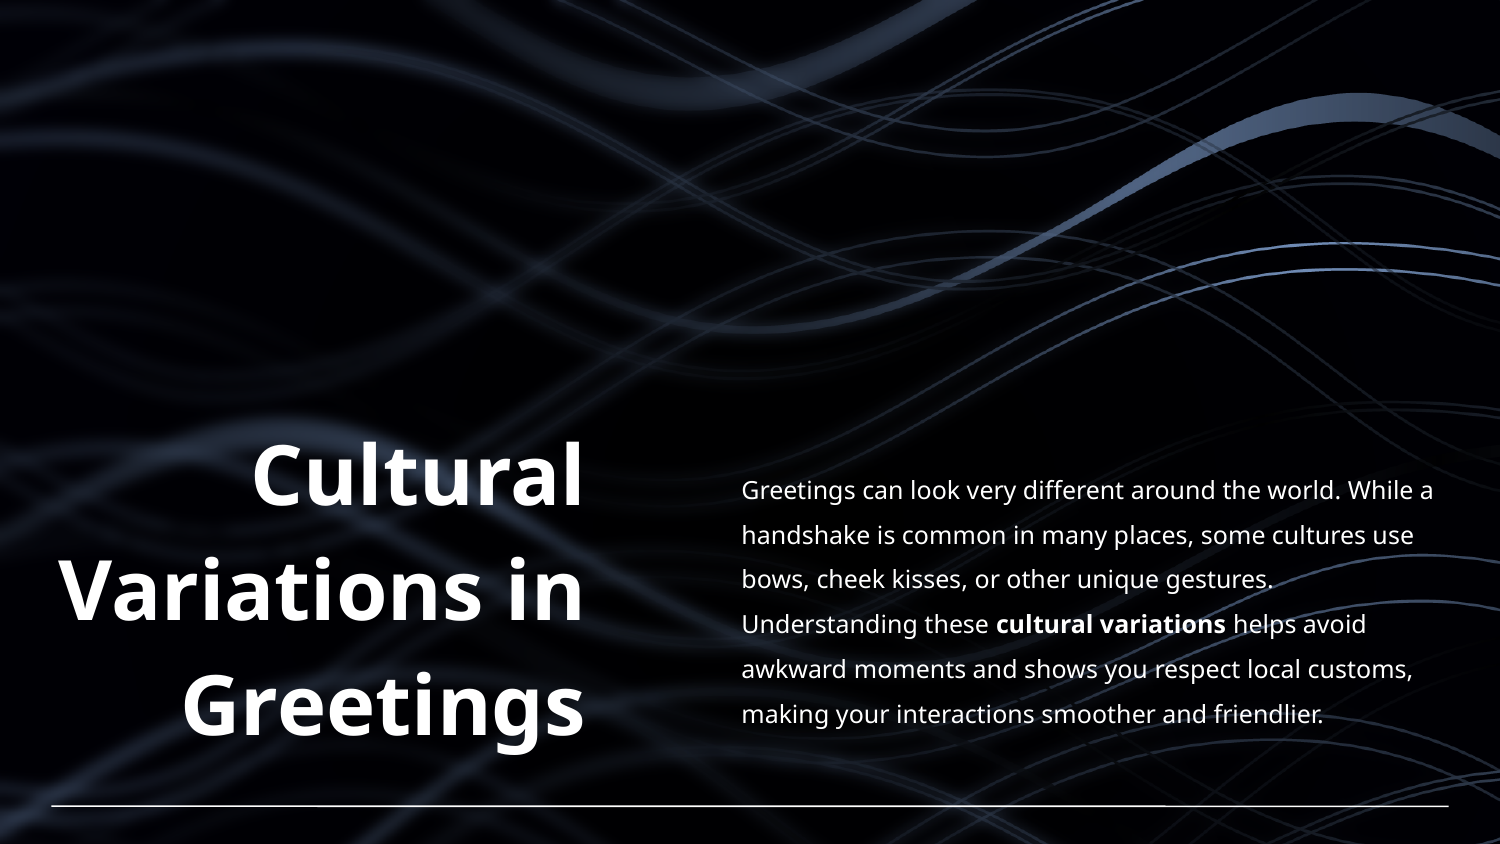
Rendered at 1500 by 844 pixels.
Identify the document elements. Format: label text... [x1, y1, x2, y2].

subtitle Greetings can look very different around the world. While a handshake is common in many places, some cultures use bows, cheek kisses, or other unique gestures. Understanding these cultural variations helps avoid awkward moments and shows you respect local customs, making your interactions smoother and friendlier. [726, 37, 1463, 744]
picture [0, 0, 1500, 844]
title Cultural Variations in Greetings [37, 37, 602, 768]
